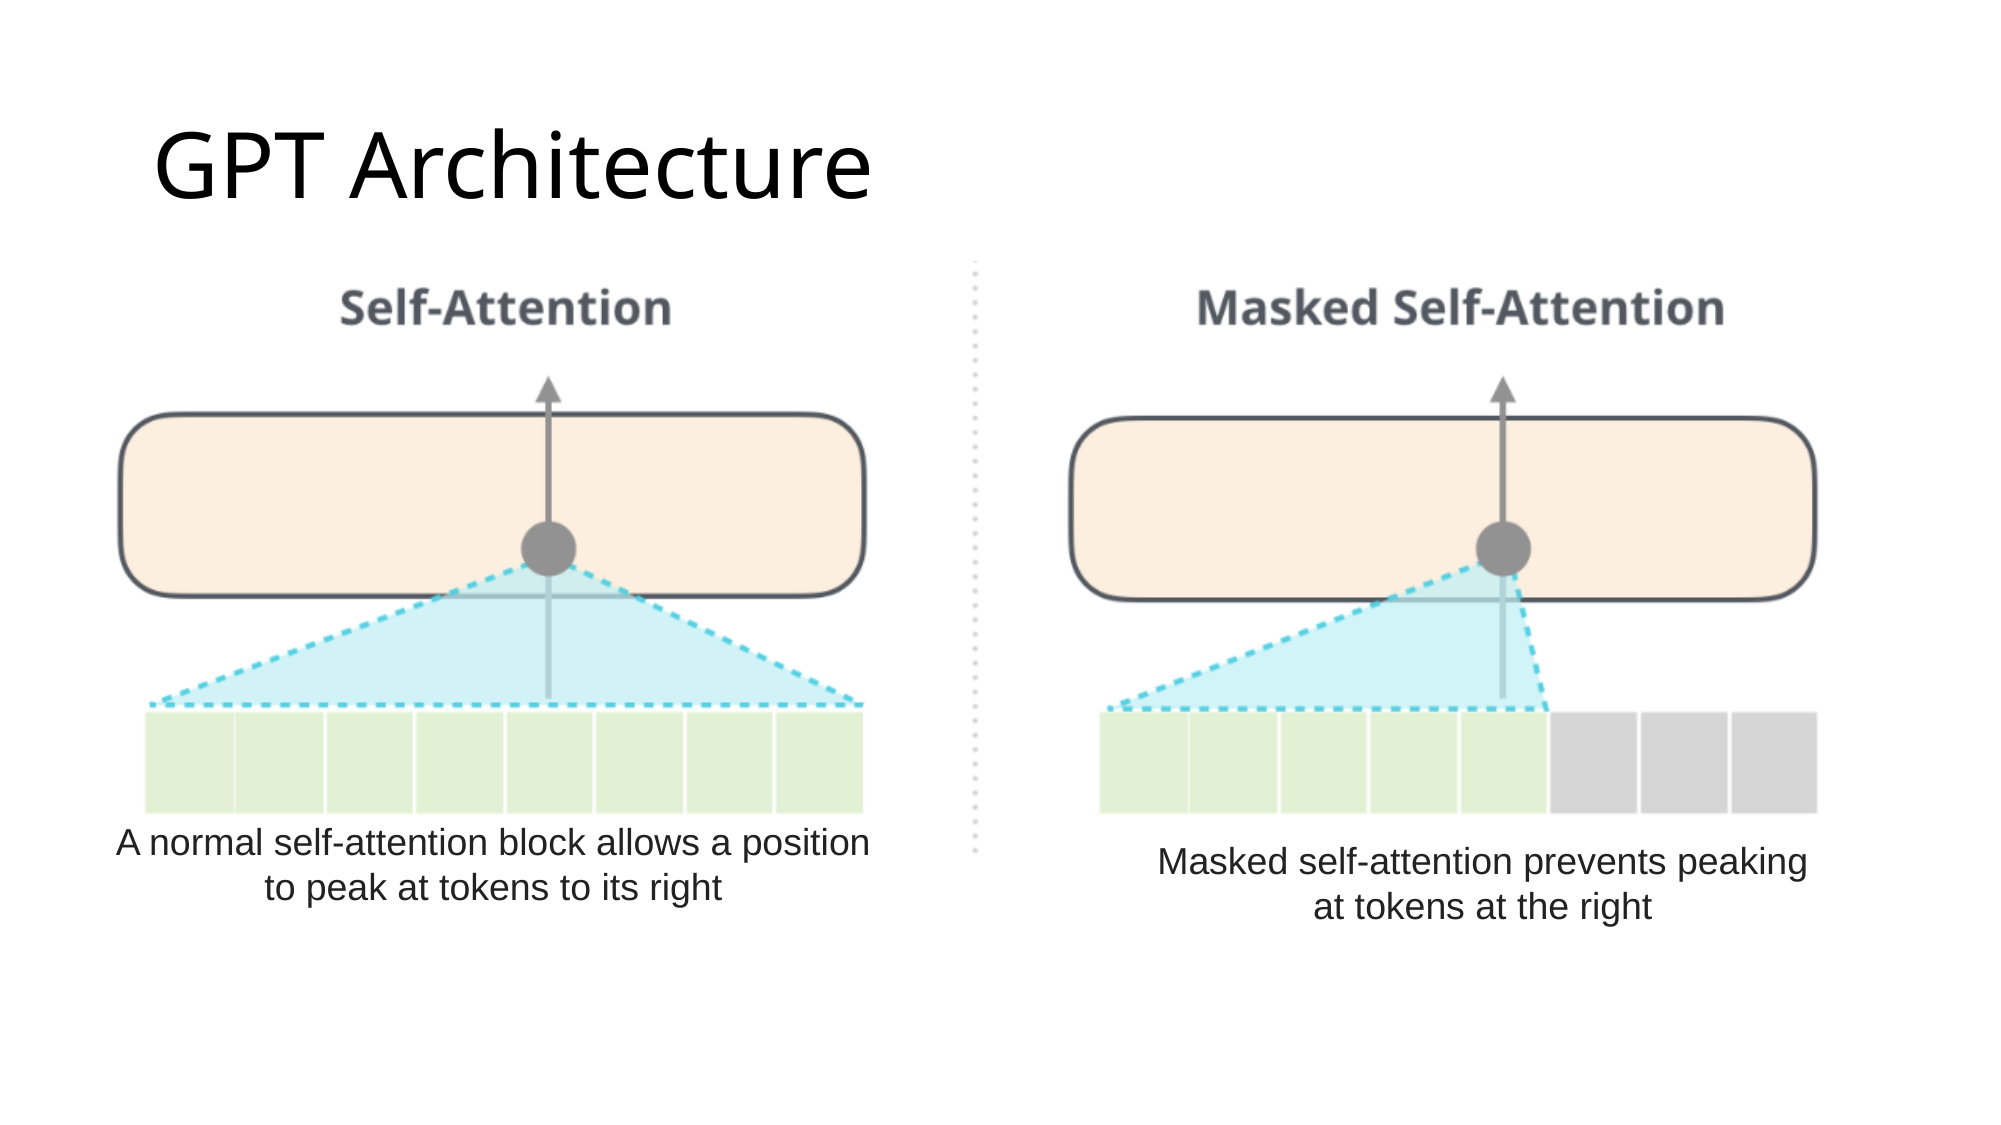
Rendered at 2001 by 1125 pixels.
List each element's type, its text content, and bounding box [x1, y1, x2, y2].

text_box A normal self-attention block allows a position to peak at tokens to its right [86, 810, 900, 915]
title GPT Architecture [137, 59, 1863, 261]
text_box Masked self-attention prevents peaking at tokens at the right [1133, 864, 1832, 934]
picture [114, 261, 1886, 864]
